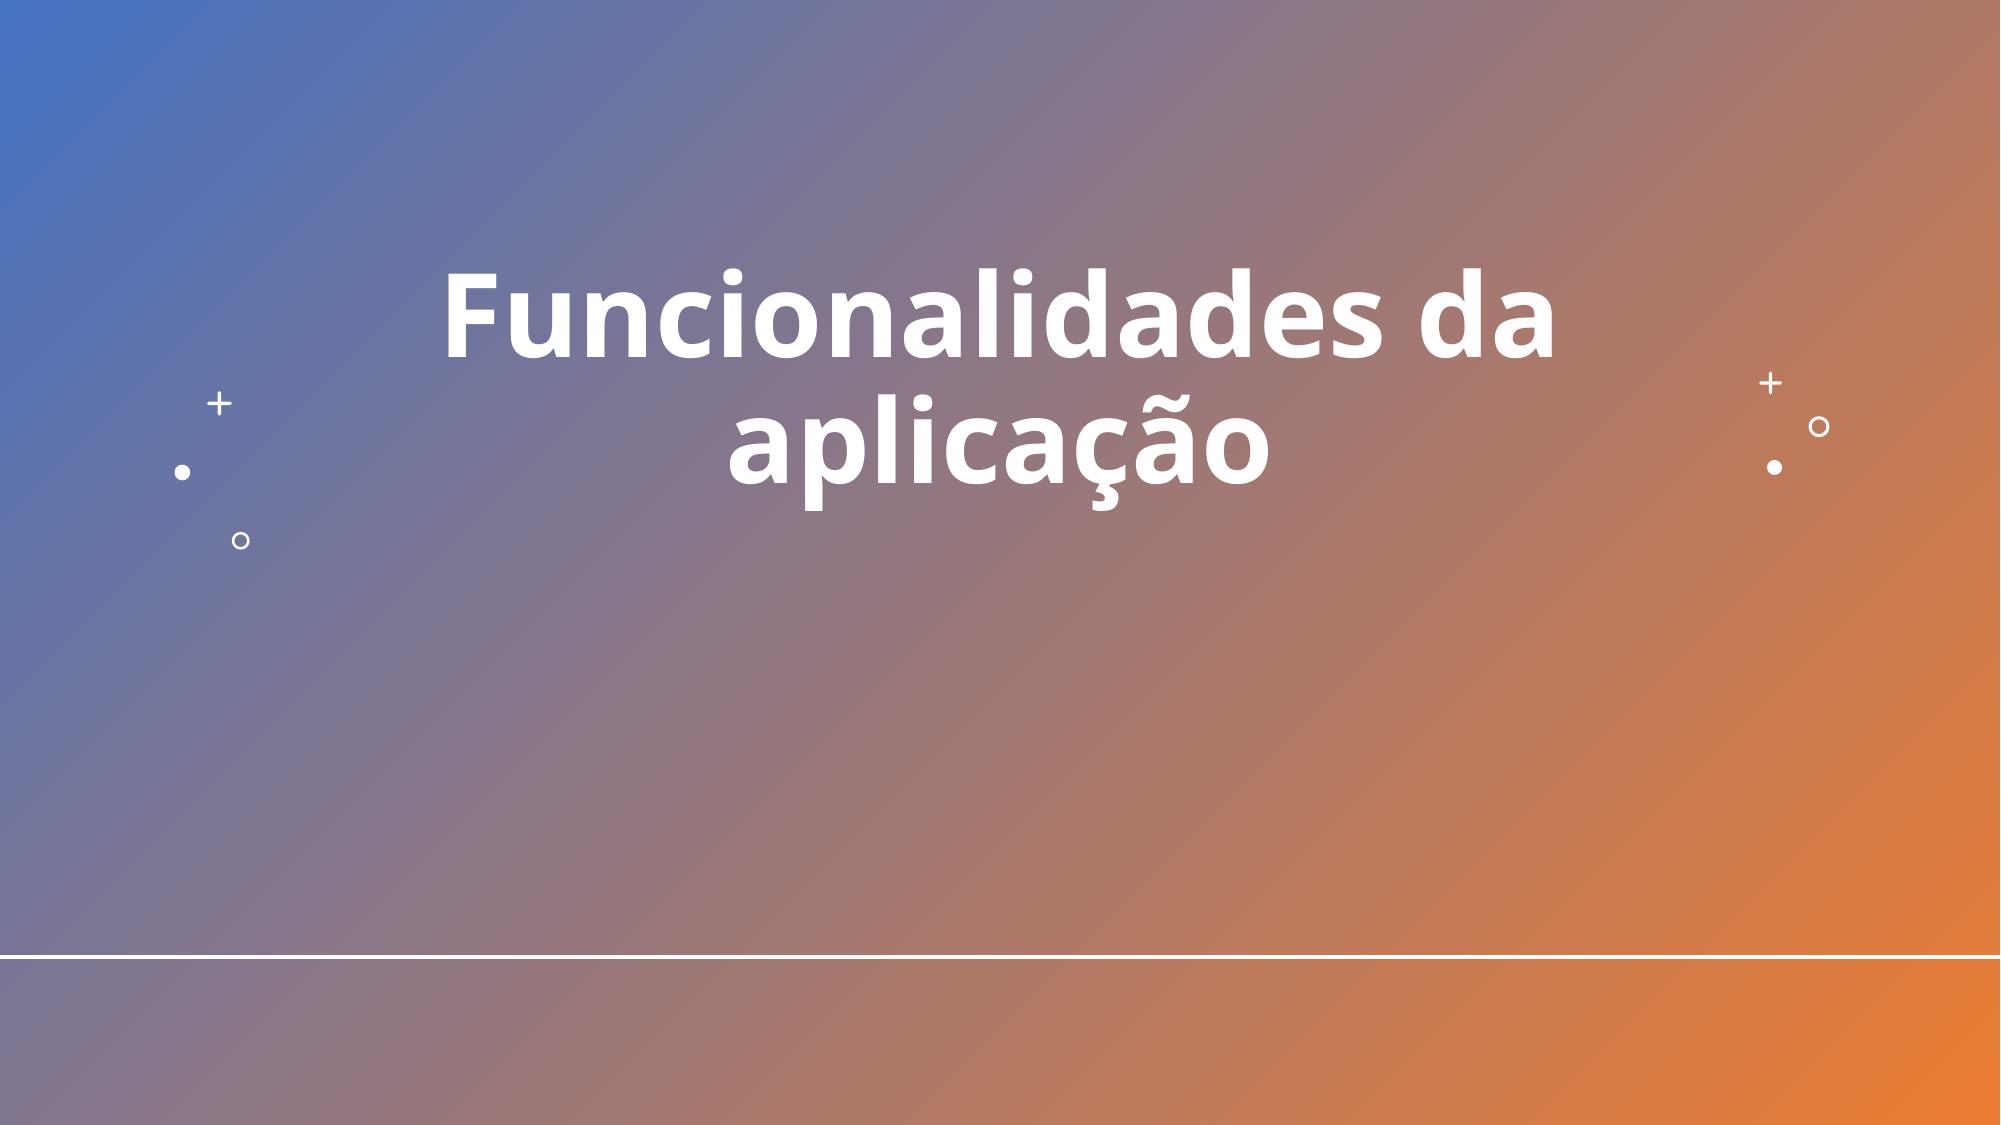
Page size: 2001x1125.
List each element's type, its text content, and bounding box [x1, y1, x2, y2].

title Funcionalidades da aplicação [249, 132, 1751, 516]
text_box [231, 531, 250, 550]
text_box [1808, 416, 1830, 438]
text_box [206, 390, 232, 416]
text_box [1759, 371, 1782, 395]
text_box [0, 0, 2000, 955]
text_box [1767, 459, 1783, 475]
text_box [174, 464, 191, 481]
text_box [0, 959, 2000, 1125]
